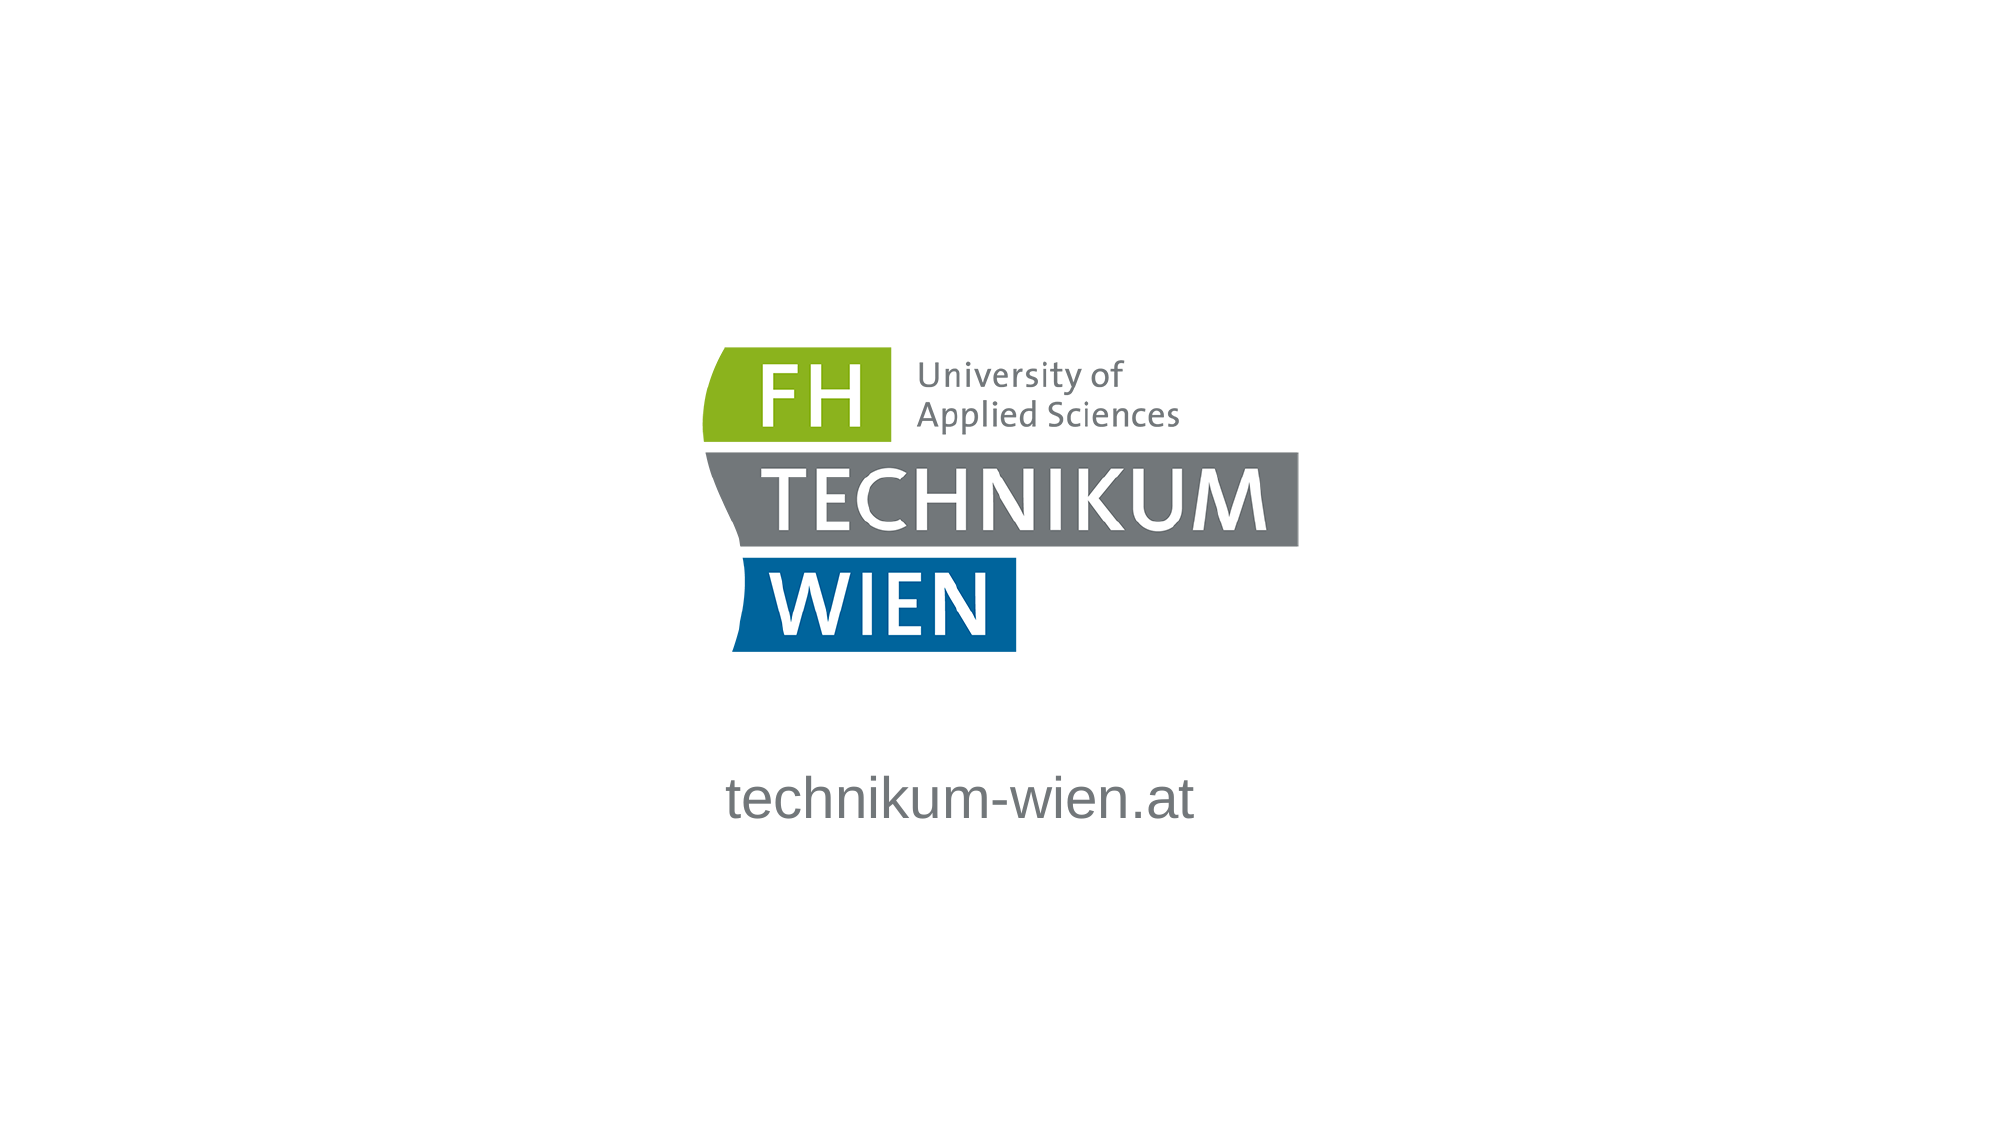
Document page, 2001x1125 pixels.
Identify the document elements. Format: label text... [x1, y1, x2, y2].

text_box technikum-wien.at [710, 753, 1292, 838]
picture [609, 253, 1391, 746]
